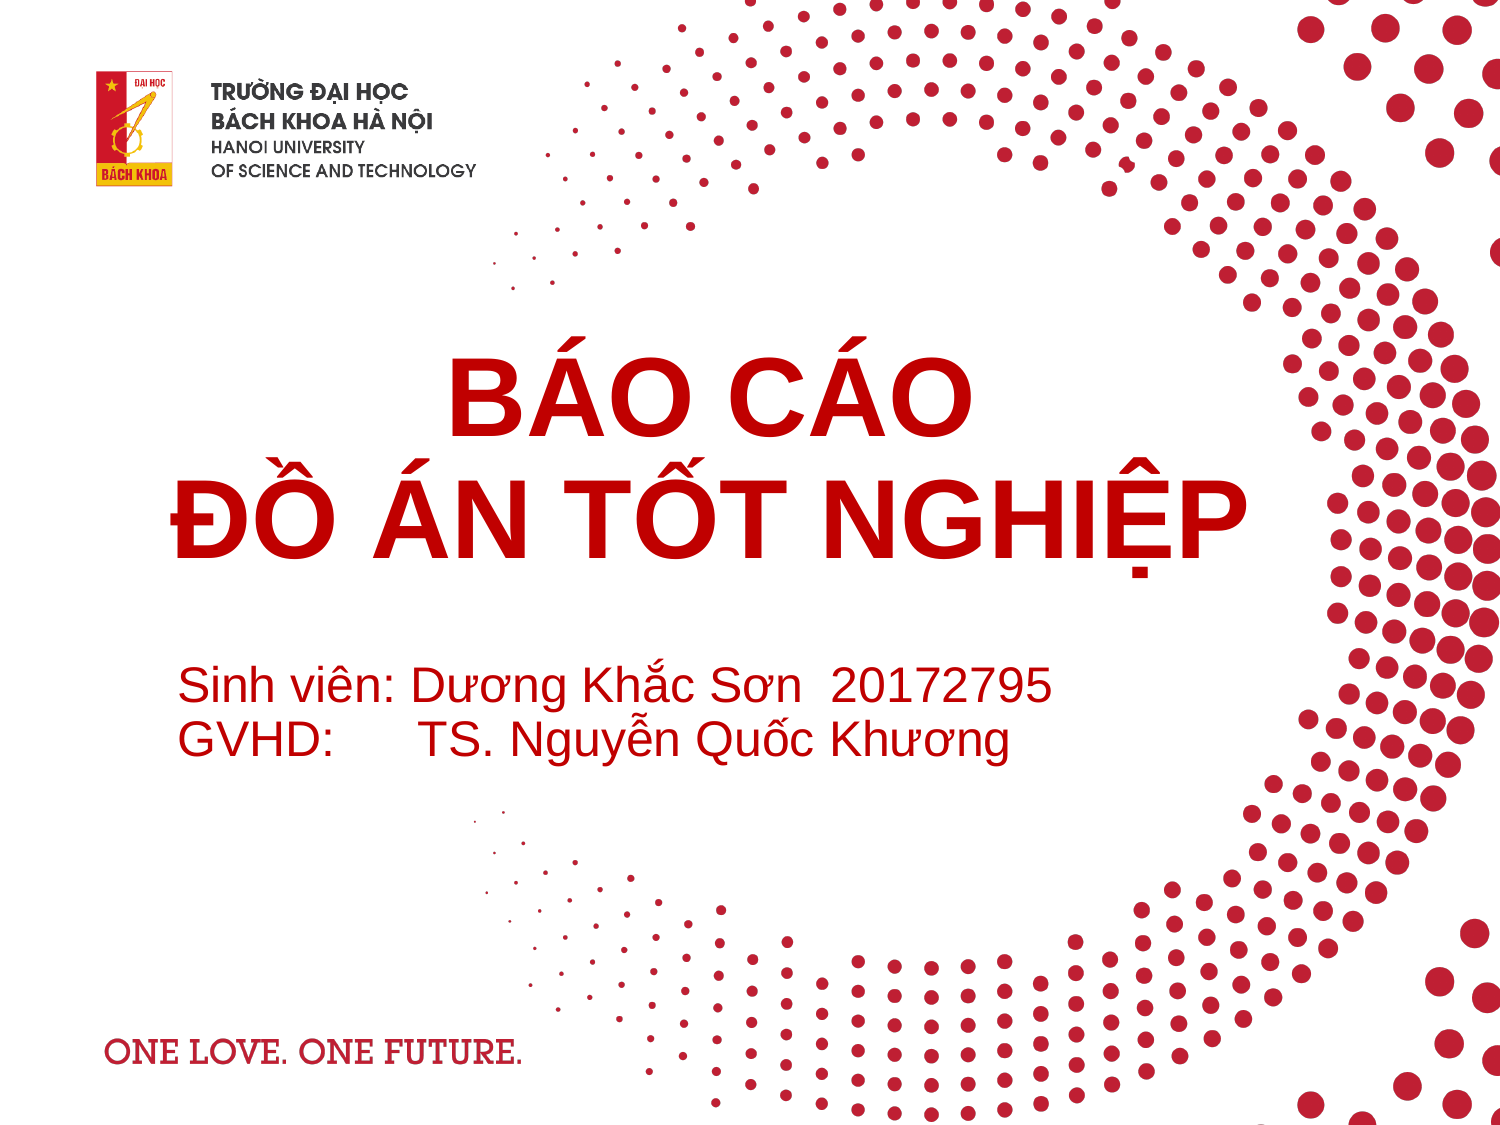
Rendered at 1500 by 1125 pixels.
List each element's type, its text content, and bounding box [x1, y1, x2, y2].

text_box Sinh viên: Dương Khắc Sơn 20172795 GVHD: TS. Nguyễn Quốc Khương [162, 651, 1314, 858]
picture [0, 0, 1500, 1125]
text_box BÁO CÁO ĐỒ ÁN TỐT NGHIỆP [108, 332, 1314, 582]
